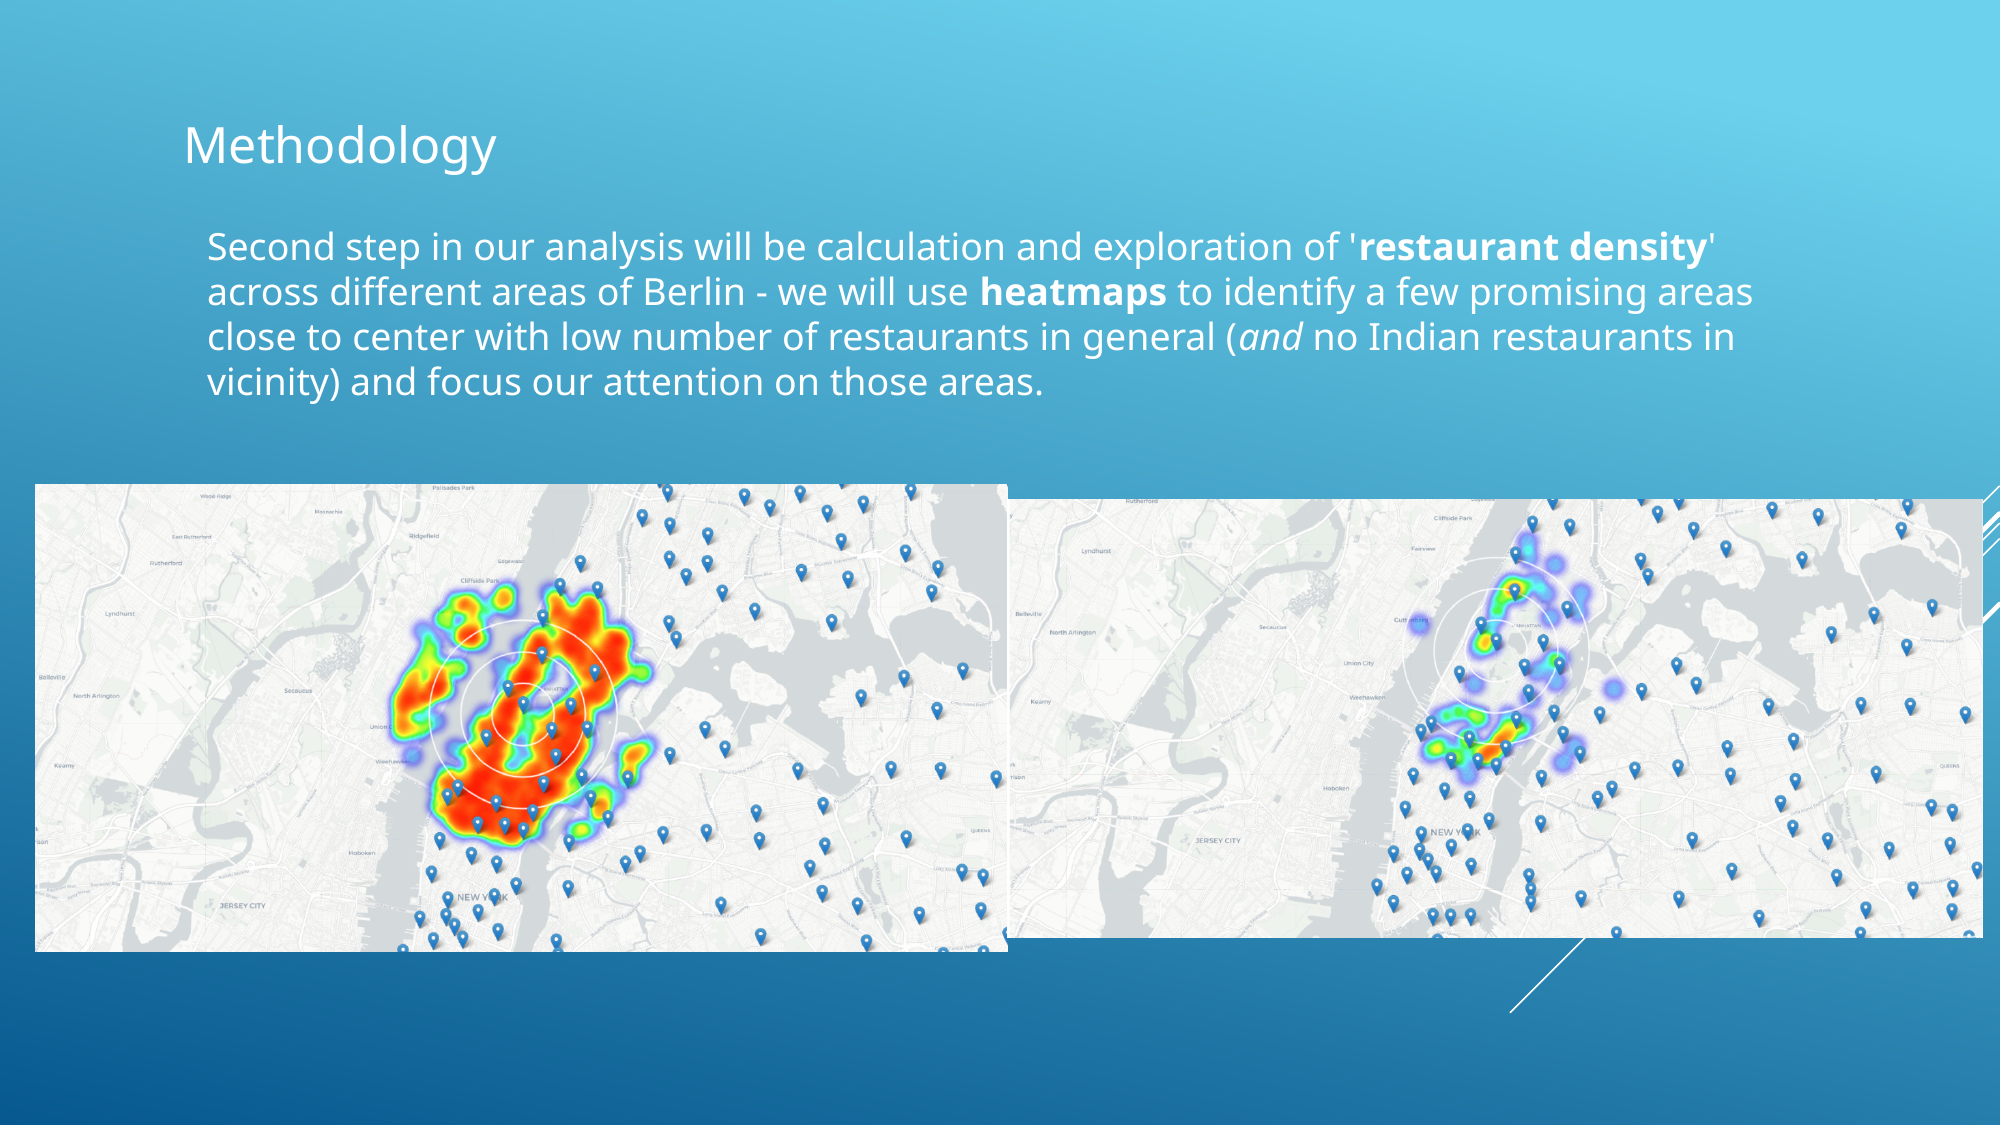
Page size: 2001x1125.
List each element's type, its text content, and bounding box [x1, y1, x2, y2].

picture [35, 484, 1983, 953]
text_box Second step in our analysis will be calculation and exploration of 'restaurant density' across different areas of Berlin - we will use heatmaps to identify a few promising areas close to center with low number of restaurants in general (and no Indian restaurants in vicinity) and focus our attention on those areas. [192, 215, 1790, 410]
text_box Methodology [168, 106, 512, 181]
